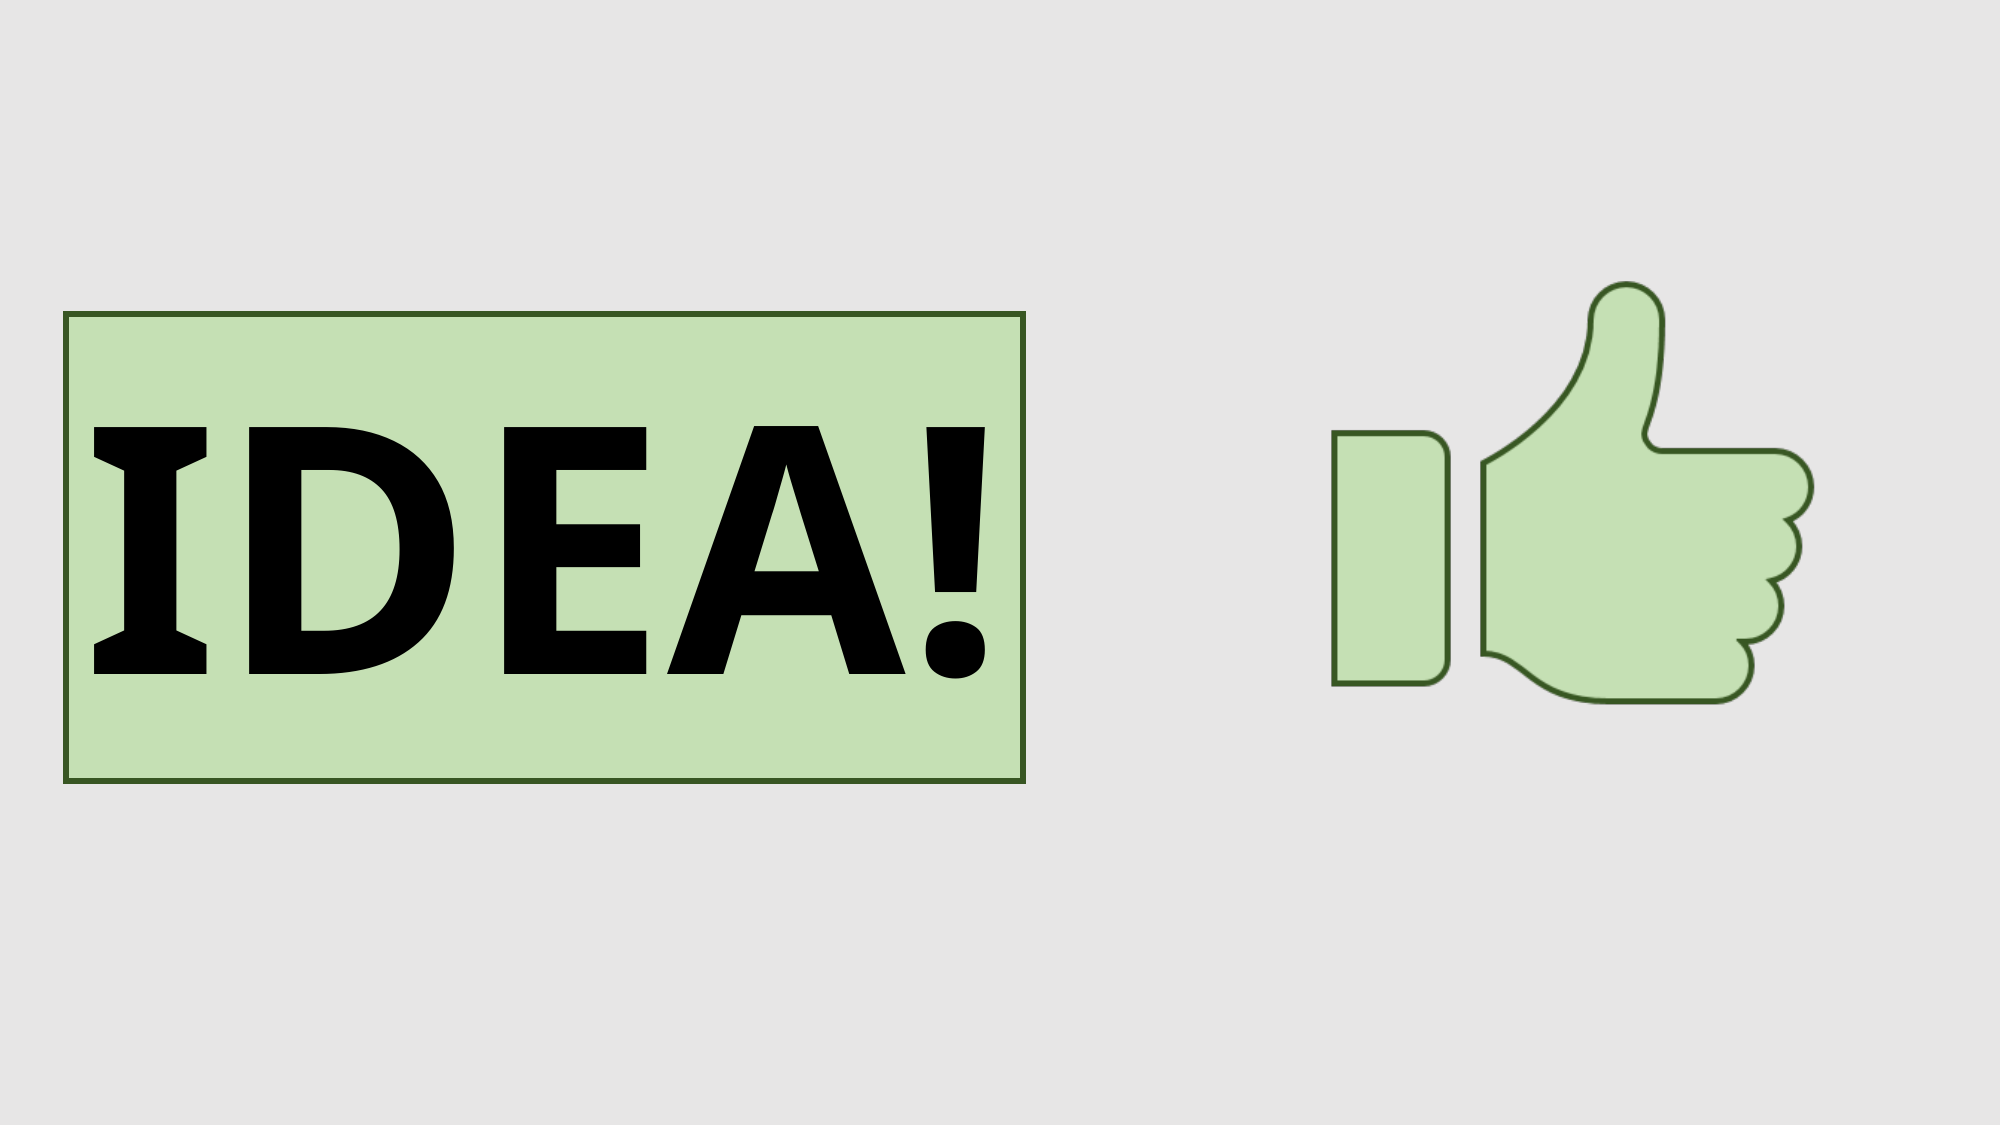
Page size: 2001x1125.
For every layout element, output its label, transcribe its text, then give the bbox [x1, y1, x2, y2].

title IDEA! [0, 178, 1407, 947]
picture [1287, 207, 1859, 779]
